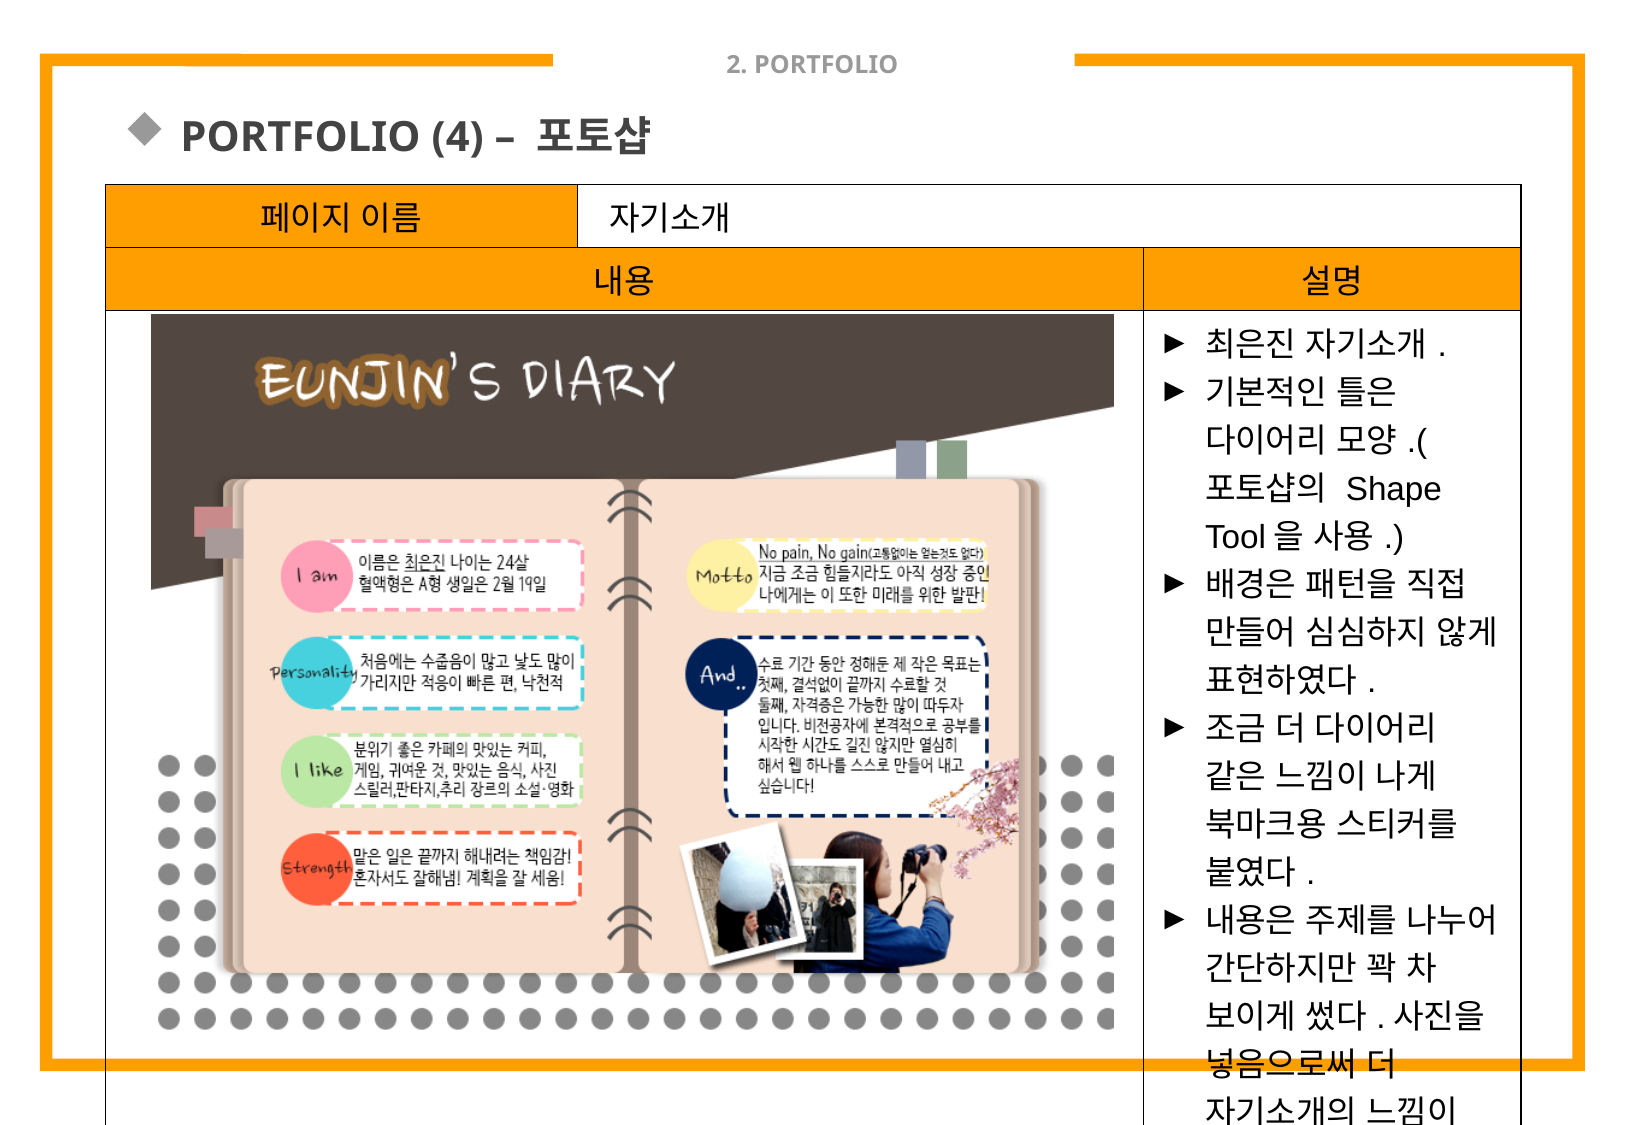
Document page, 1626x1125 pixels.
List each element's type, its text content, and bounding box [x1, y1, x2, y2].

table_cell [106, 311, 1143, 1125]
title 2. PORTFOLIO [576, 30, 1049, 91]
table_header 자기소개 [578, 185, 1520, 247]
table_cell 최은진 자기소개. 기본적인 틀은 다이어리 모양.(포토샵의 Shape Tool을 사용.) 배경은 패턴을 직접 만들어 심심하지 않게 표현하였다. 조금 더 다이어리 같은 느낌이 나게 북마크용 스티커를 붙였다. 내용은 주제를 나누어 간단하지만 꽉 차 보이게 썼다.사진을 넣음으로써 더 자기소개의 느낌이 나게 하였다. [1144, 311, 1520, 1125]
picture [150, 314, 1114, 1037]
table_header 페이지 이름 [106, 185, 577, 247]
table_cell 설명 [1144, 248, 1520, 310]
table_cell 내용 [106, 248, 1143, 310]
text_box PORTFOLIO (4) – 포토샵 [106, 91, 1300, 162]
